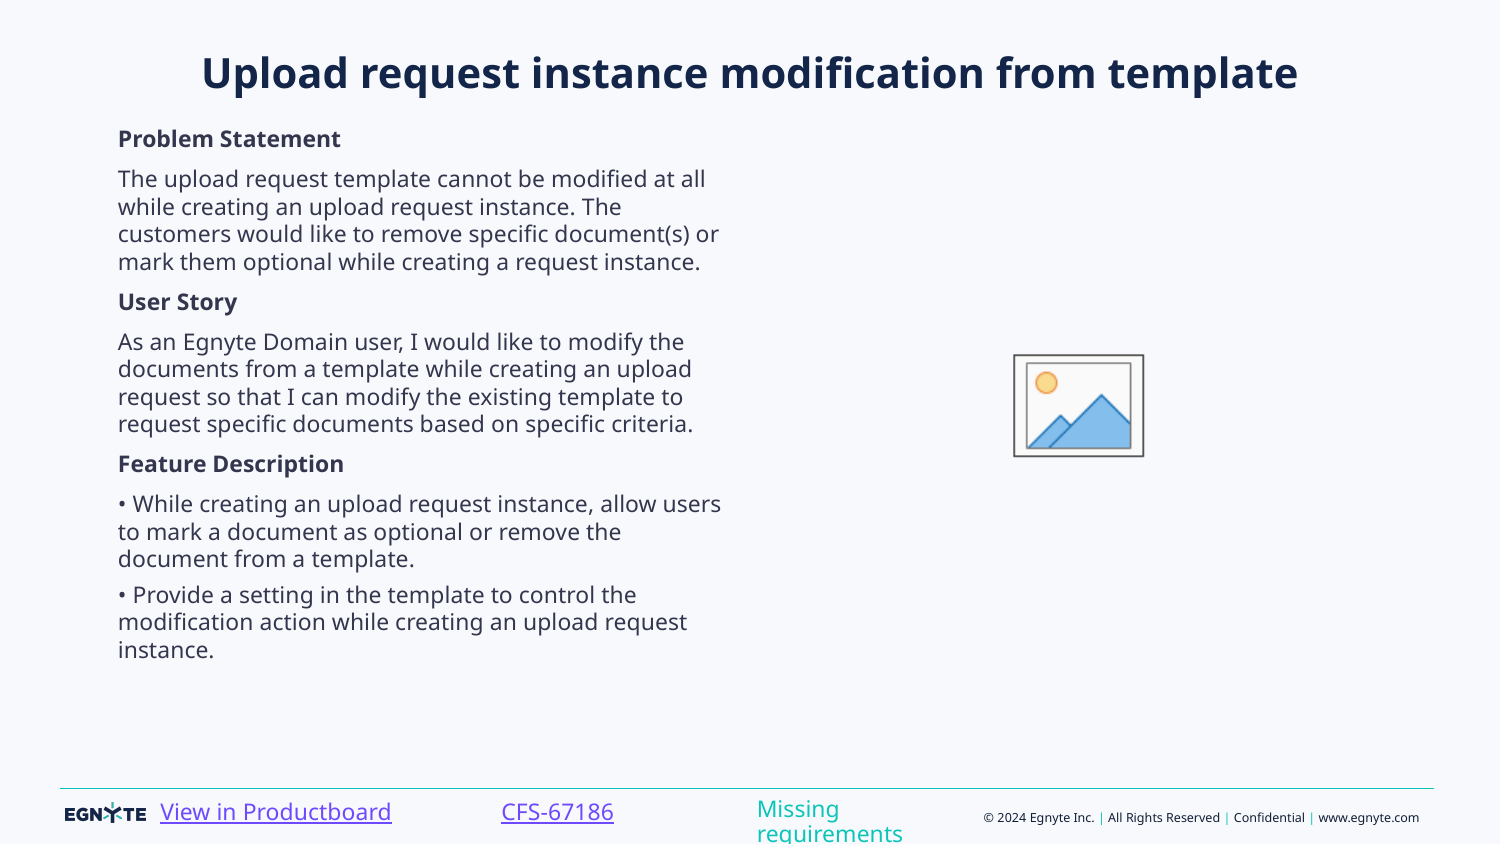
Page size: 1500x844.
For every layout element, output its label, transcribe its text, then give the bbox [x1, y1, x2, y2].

title Upload request instance modification from template [103, 44, 1397, 106]
list CFS-67186 [486, 790, 741, 835]
list Problem Statement The upload request template cannot be modified at all while creating an upload request instance. The customers would like to remove specific document(s) or mark them optional while creating a request instance. User Story As an Egnyte Domain user, I would like to modify the documents from a template while creating an upload request so that I can modify the existing template to request specific documents based on specific criteria. Feature Description • While creating an upload request instance, allow users to mark a document as optional or remove the document from a template. • Provide a setting in the template to control the modification action while creating an upload request instance. [103, 117, 741, 693]
picture [65, 802, 145, 823]
list View in Productboard [145, 790, 486, 835]
picture [761, 119, 1397, 693]
list Missing requirements [742, 790, 997, 835]
